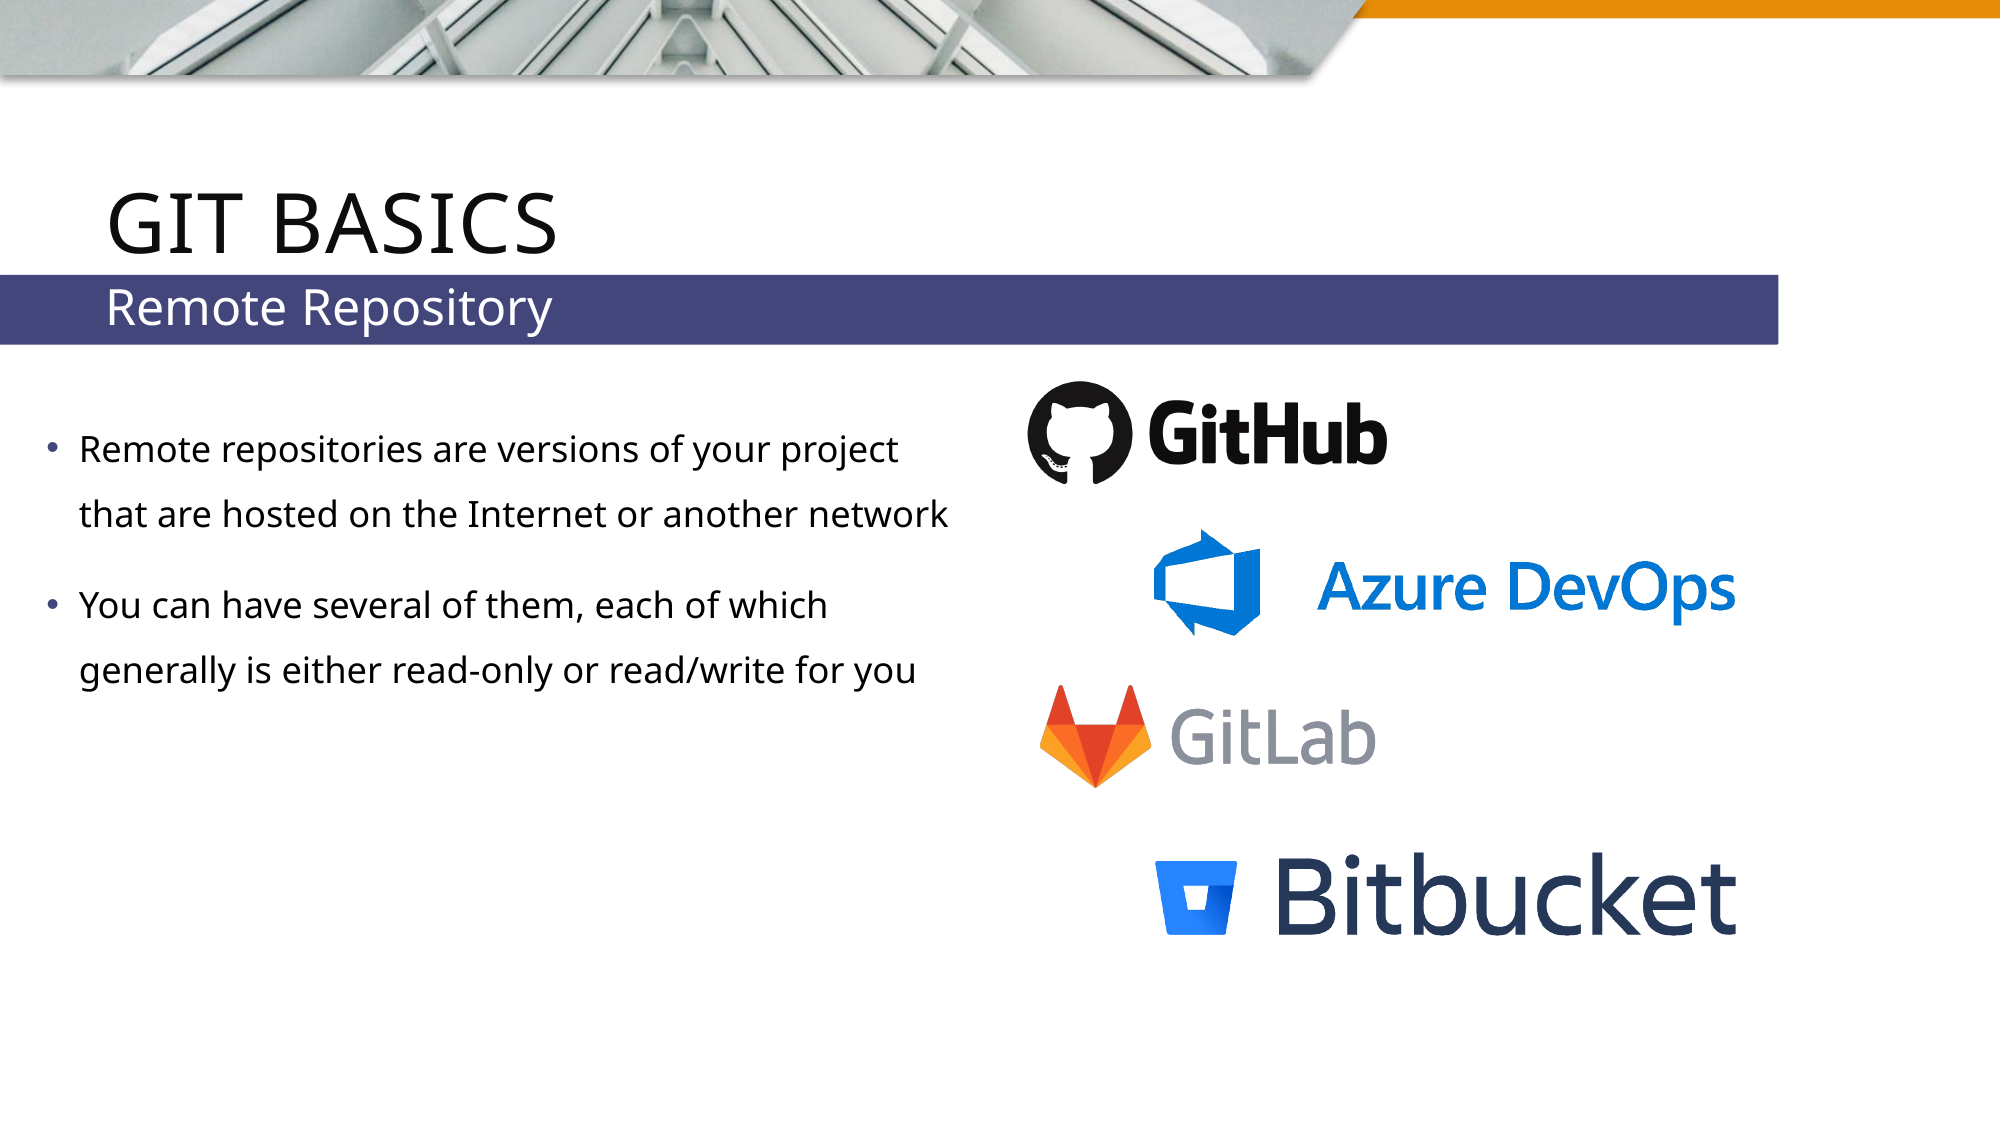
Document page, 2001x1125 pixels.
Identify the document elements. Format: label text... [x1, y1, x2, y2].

picture [1155, 851, 1736, 936]
picture [998, 644, 1416, 829]
picture [1154, 529, 1736, 637]
title Git basics [90, 162, 1863, 279]
picture [0, 0, 1367, 76]
text_box Remote repositories are versions of your project that are hosted on the Internet or another network You can have several of them, each of which generally is either read-only or read/write for you [31, 396, 970, 781]
picture [969, 344, 1445, 521]
text_box Remote Repository [0, 274, 1779, 344]
